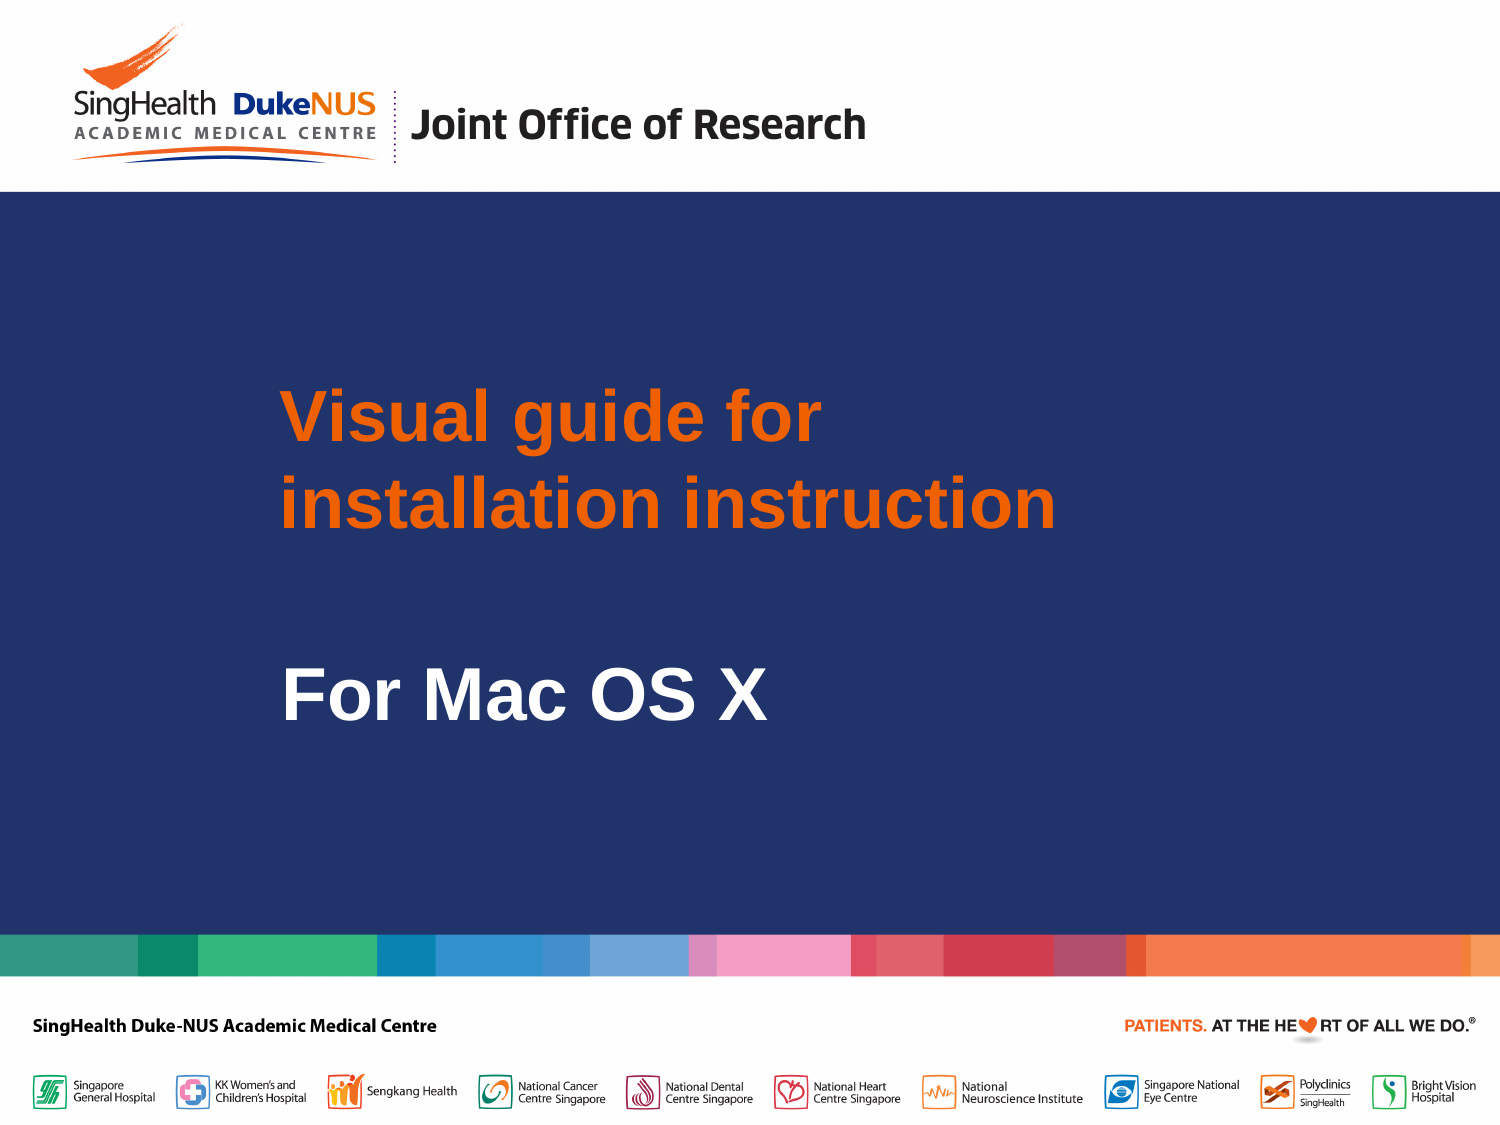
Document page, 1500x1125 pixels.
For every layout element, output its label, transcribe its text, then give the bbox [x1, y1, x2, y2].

picture [0, 0, 1500, 1125]
subtitle For Mac OS X [266, 637, 1130, 779]
title Visual guide for installation instruction [265, 349, 1101, 563]
